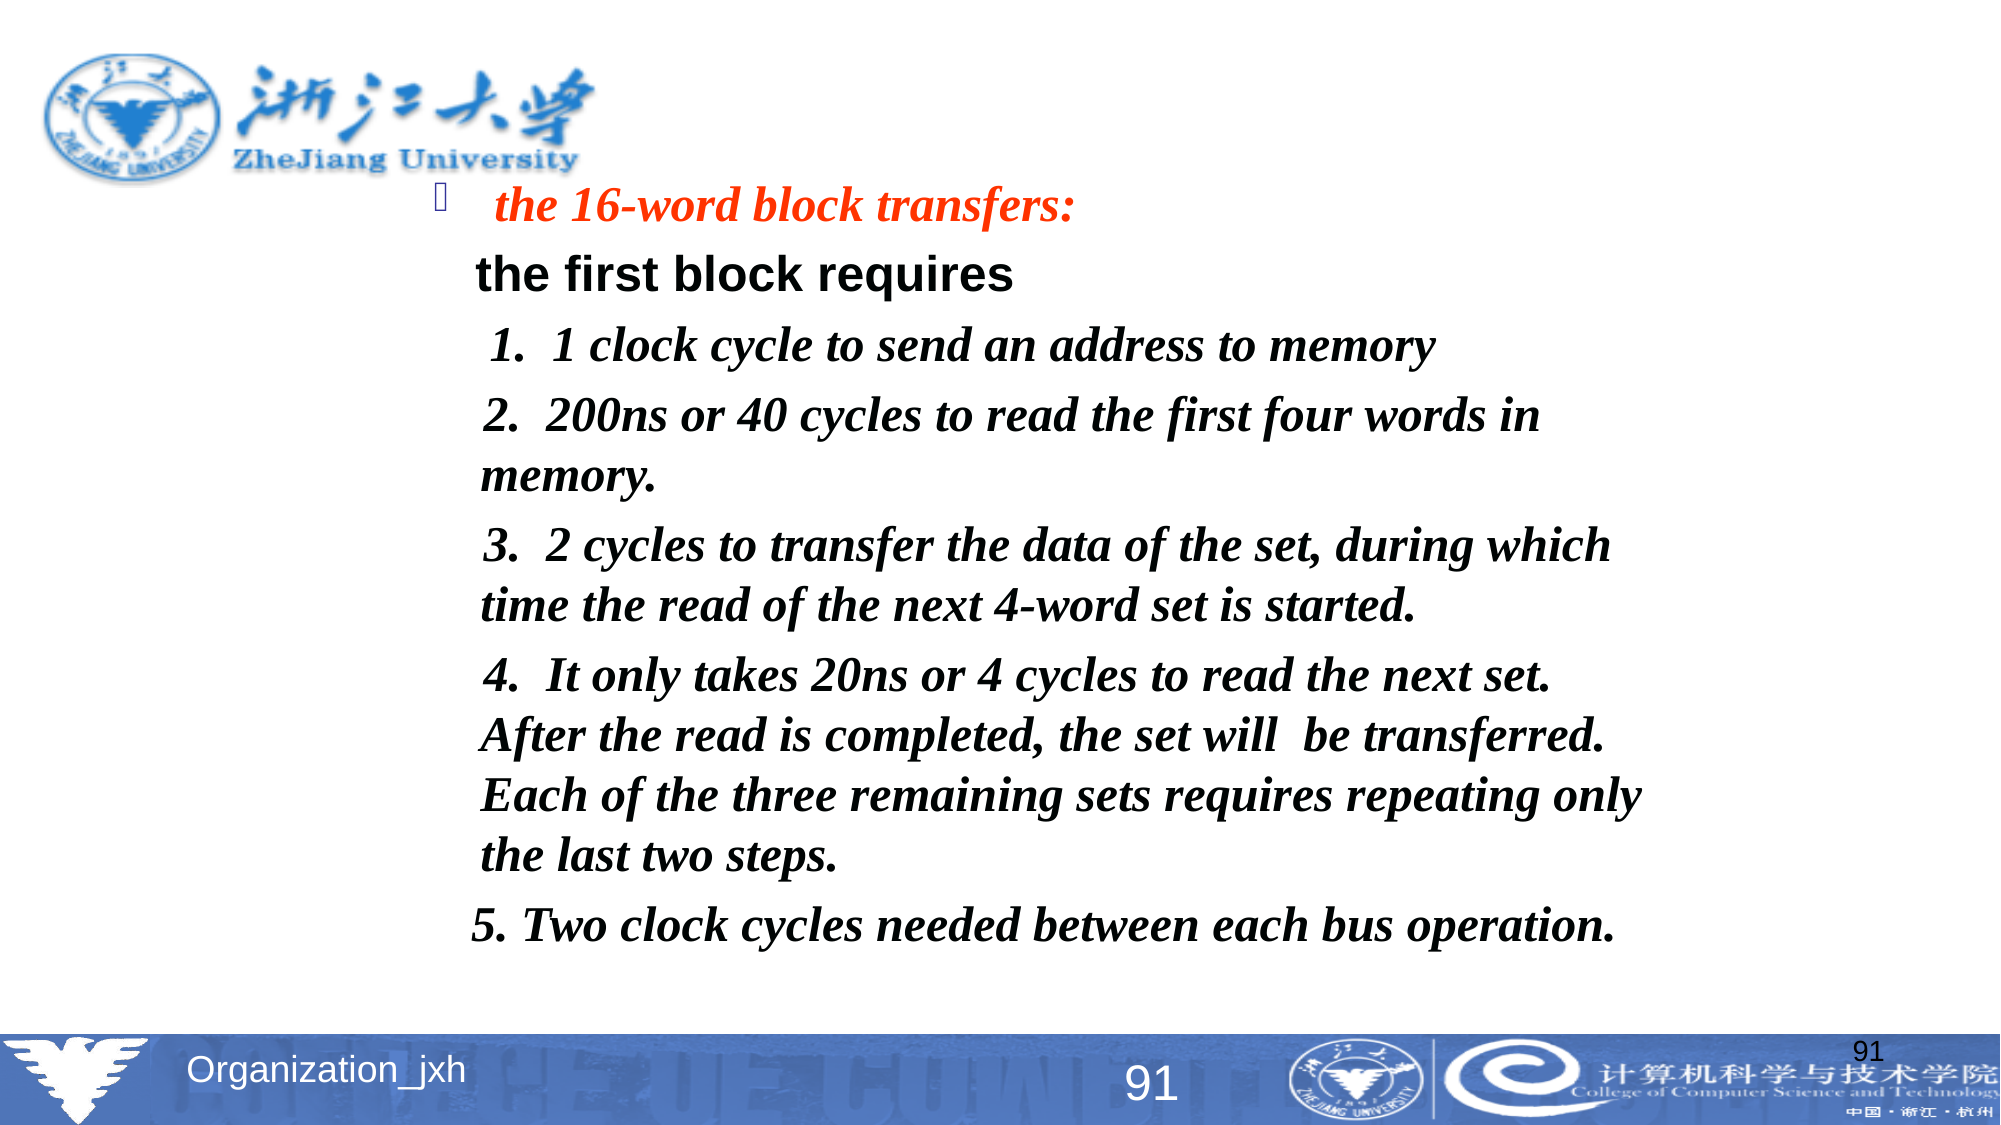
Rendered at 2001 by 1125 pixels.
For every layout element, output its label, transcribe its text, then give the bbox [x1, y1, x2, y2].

picture [0, 1034, 2000, 1125]
slide_number 91 [1433, 1024, 1901, 1103]
text_box the 16-word block transfers: the first block requires 1. 1 clock cycle to send an address to memory 2. 200ns or 40 cycles to read the first four words in memory. 3. 2 cycles to transfer the data of the set, during which time the read of the next 4-word set is started. 4. It only takes 20ns or 4 cycles to read the next set. After the read is completed, the set will be transferred. Each of the three remaining sets requires repeating only the last two steps. 5. Two clock cycles needed between each bus operation. [343, 163, 1669, 1008]
picture [31, 46, 604, 188]
